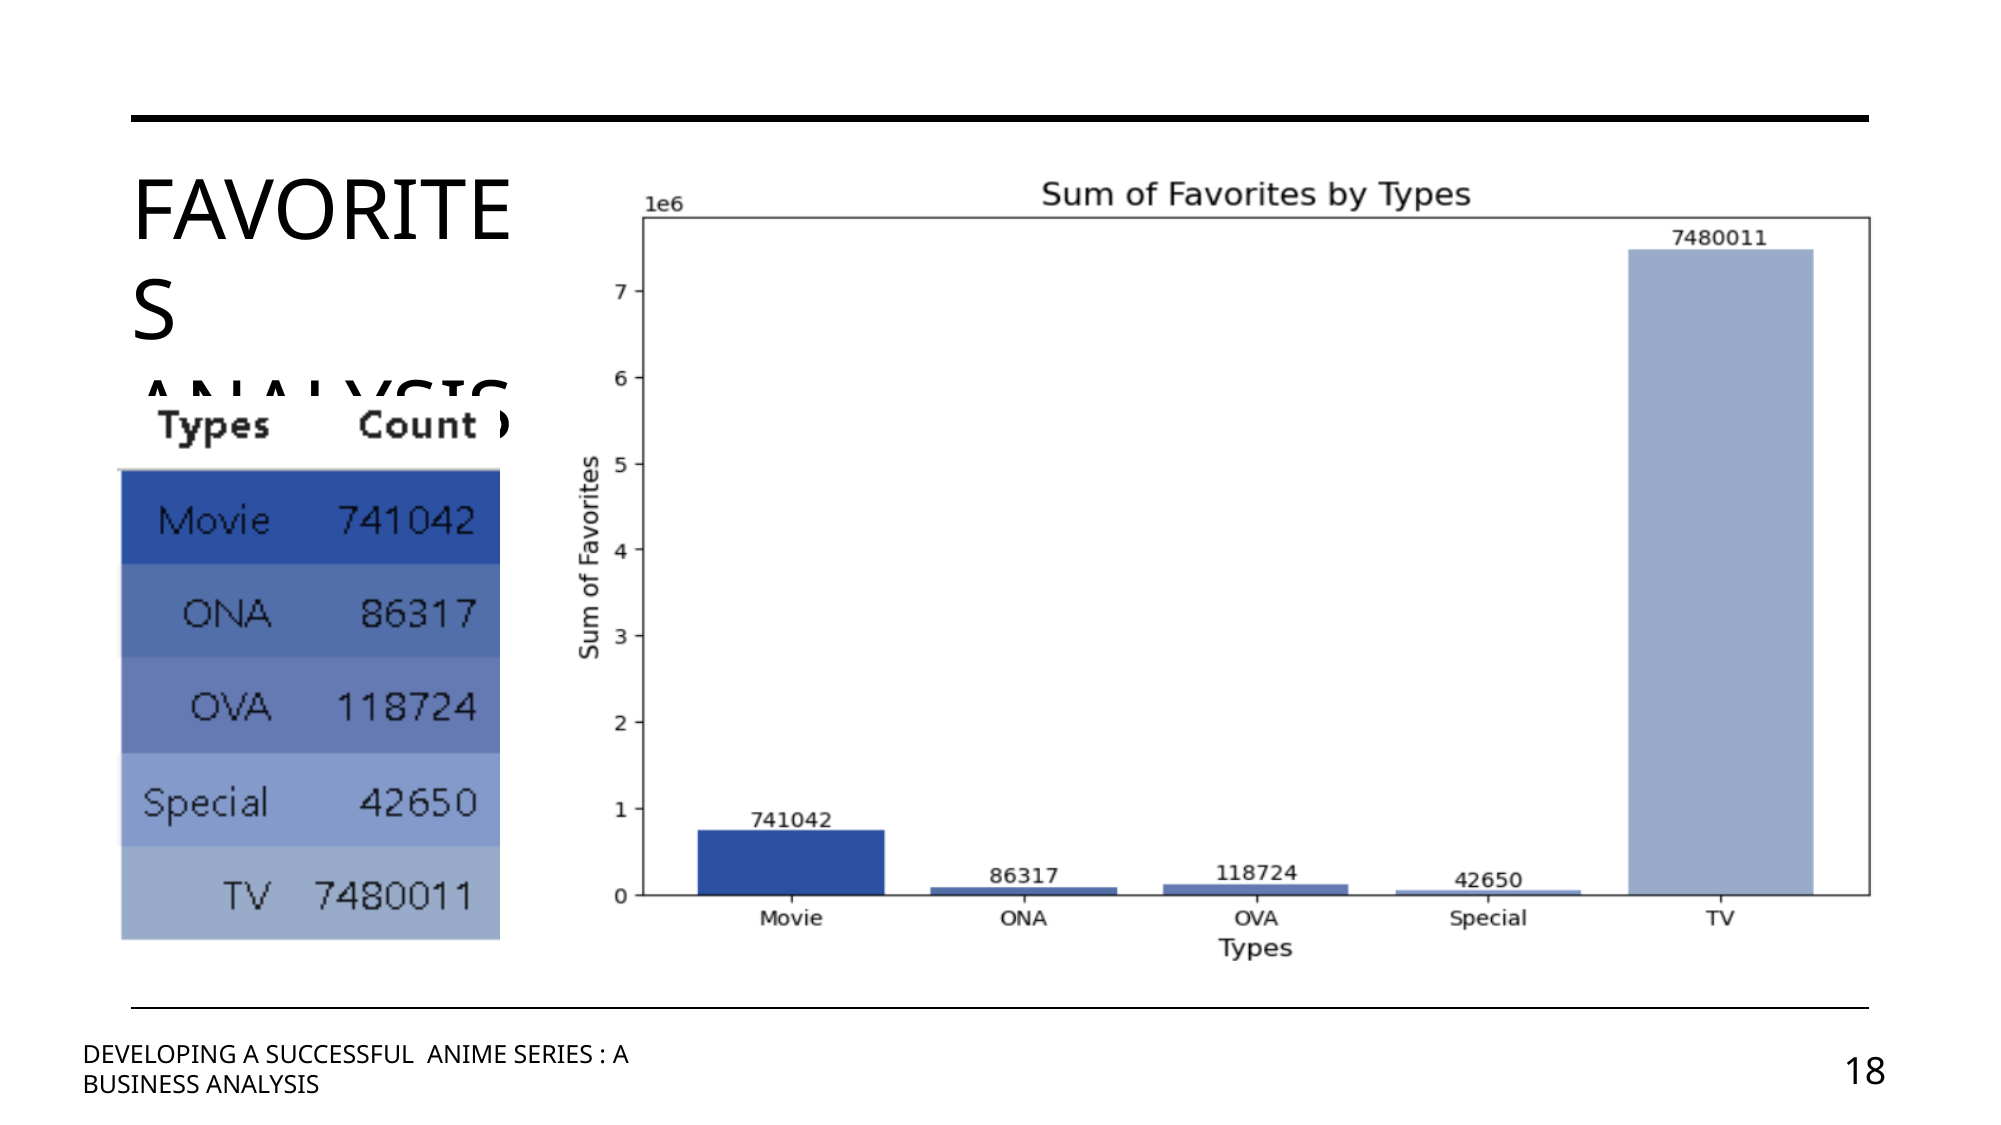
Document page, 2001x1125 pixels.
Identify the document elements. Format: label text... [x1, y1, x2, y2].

picture [546, 179, 1947, 968]
footer DEVELOPING a SUCCESSFUL ANIME SERIEs : A BUSINESS ANALYSIs [67, 1033, 863, 1103]
title FAVORITES ANALYSIS [116, 149, 566, 377]
picture [117, 396, 500, 948]
slide_number 18 [1791, 1042, 1902, 1103]
